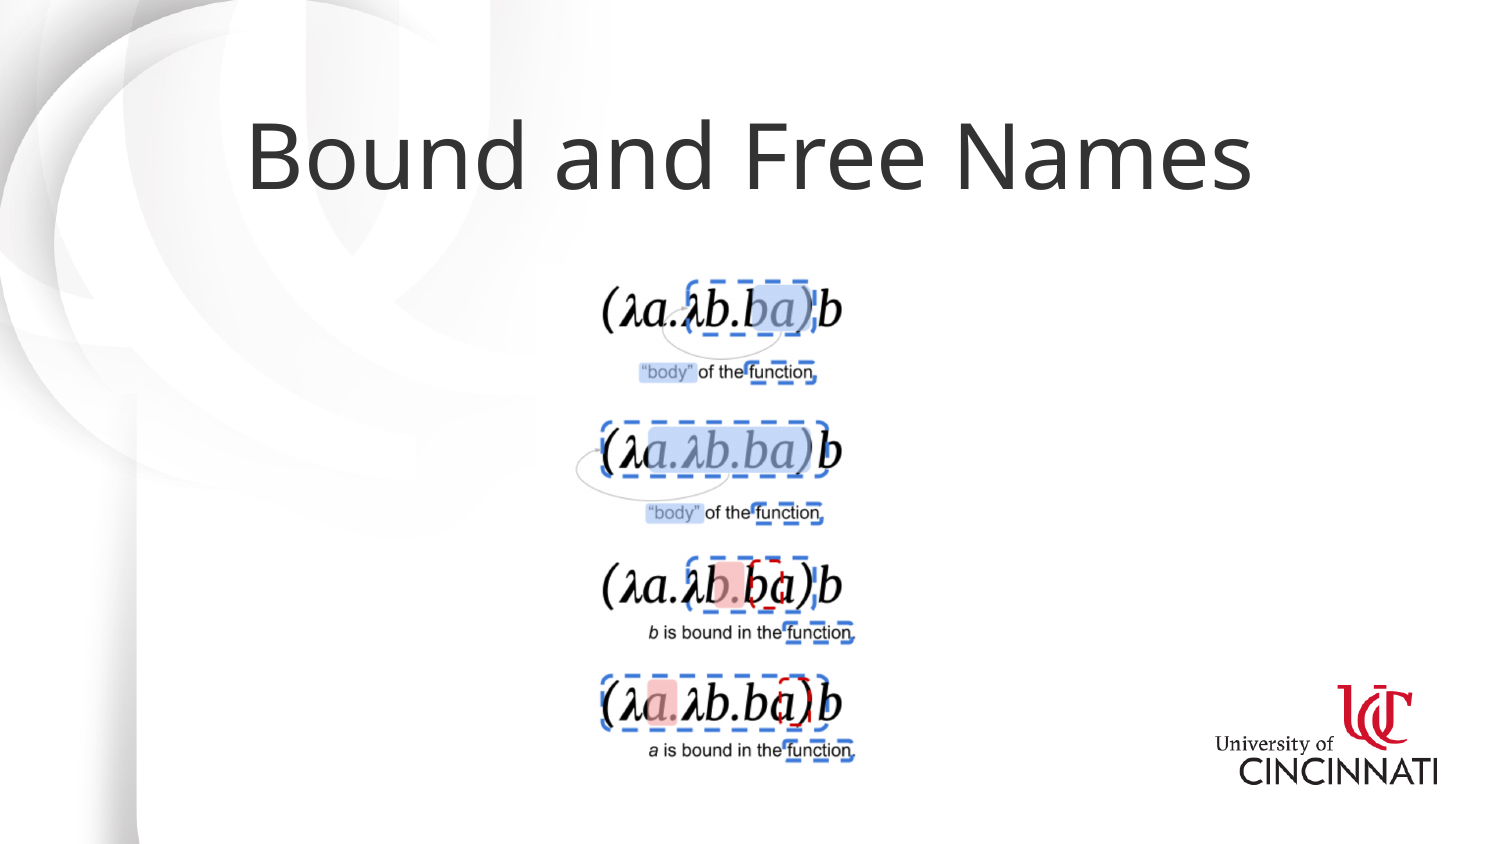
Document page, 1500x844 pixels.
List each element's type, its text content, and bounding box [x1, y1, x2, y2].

title Bound and Free Names [75, 82, 1425, 224]
picture [0, 0, 1500, 844]
